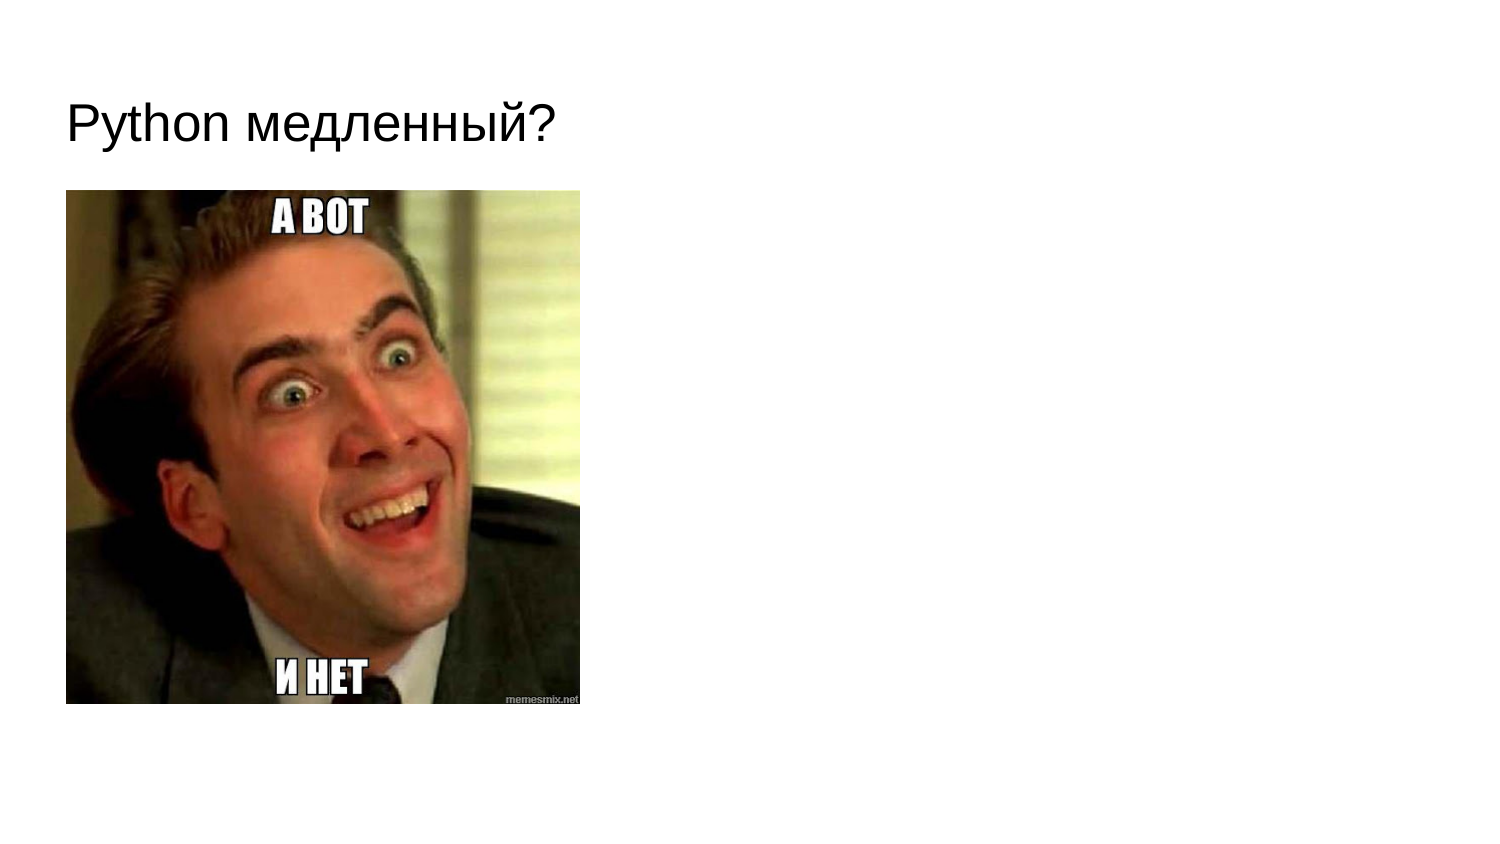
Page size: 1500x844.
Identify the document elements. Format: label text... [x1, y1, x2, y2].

title Python медленный? [51, 72, 1449, 167]
picture [66, 190, 581, 705]
